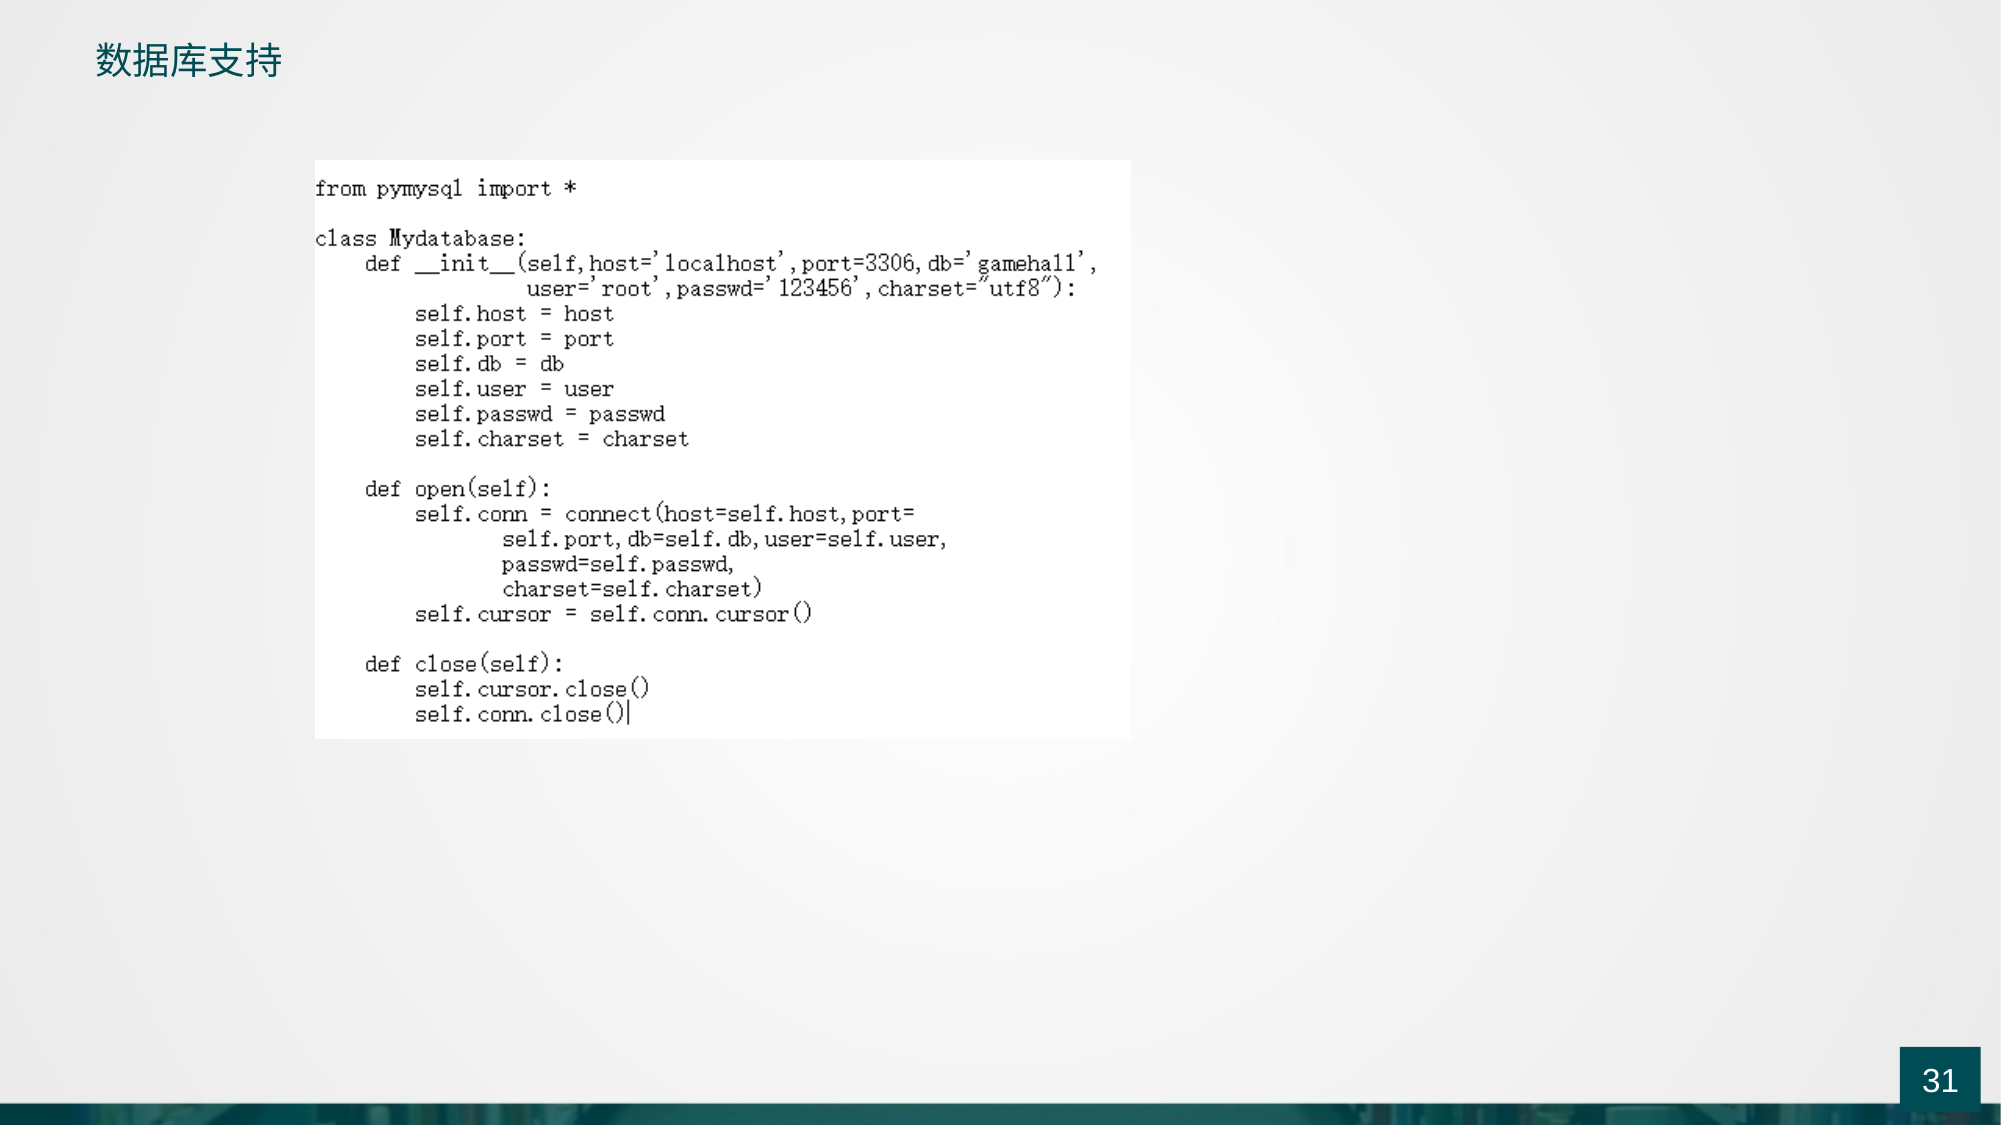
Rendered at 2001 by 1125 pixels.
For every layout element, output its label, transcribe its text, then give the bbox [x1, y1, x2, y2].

picture [0, 0, 2001, 1125]
text_box 数据库支持 [80, 29, 298, 90]
